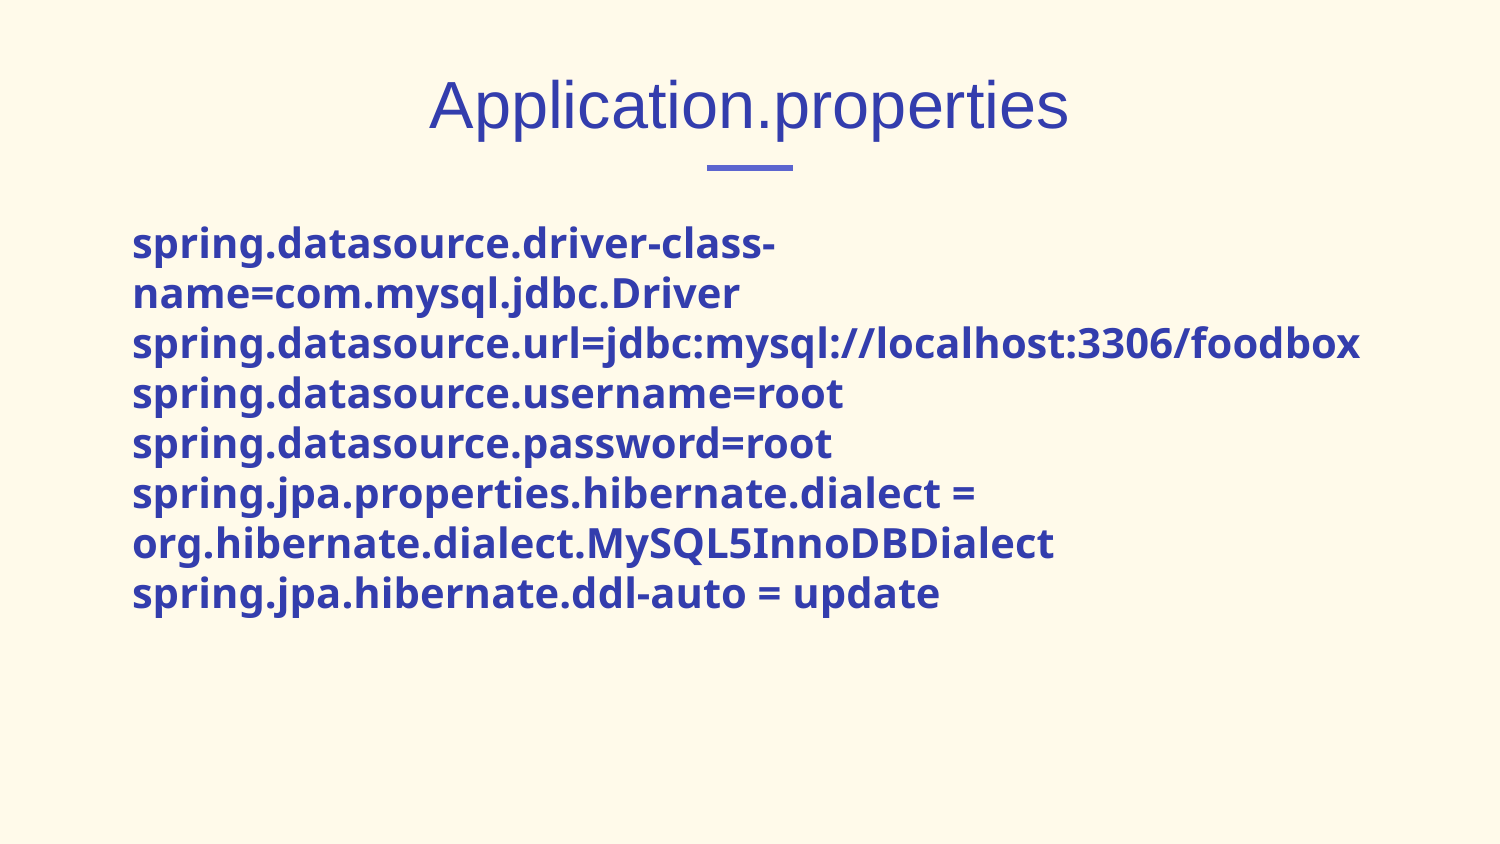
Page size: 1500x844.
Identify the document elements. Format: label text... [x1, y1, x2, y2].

title Application.properties [116, 33, 1383, 157]
list spring.datasource.driver-class-name=com.mysql.jdbc.Driver spring.datasource.url=jdbc:mysql://localhost:3306/foodbox spring.datasource.username=root spring.datasource.password=root spring.jpa.properties.hibernate.dialect = org.hibernate.dialect.MySQL5InnoDBDialect spring.jpa.hibernate.ddl-auto = update [116, 201, 1383, 762]
